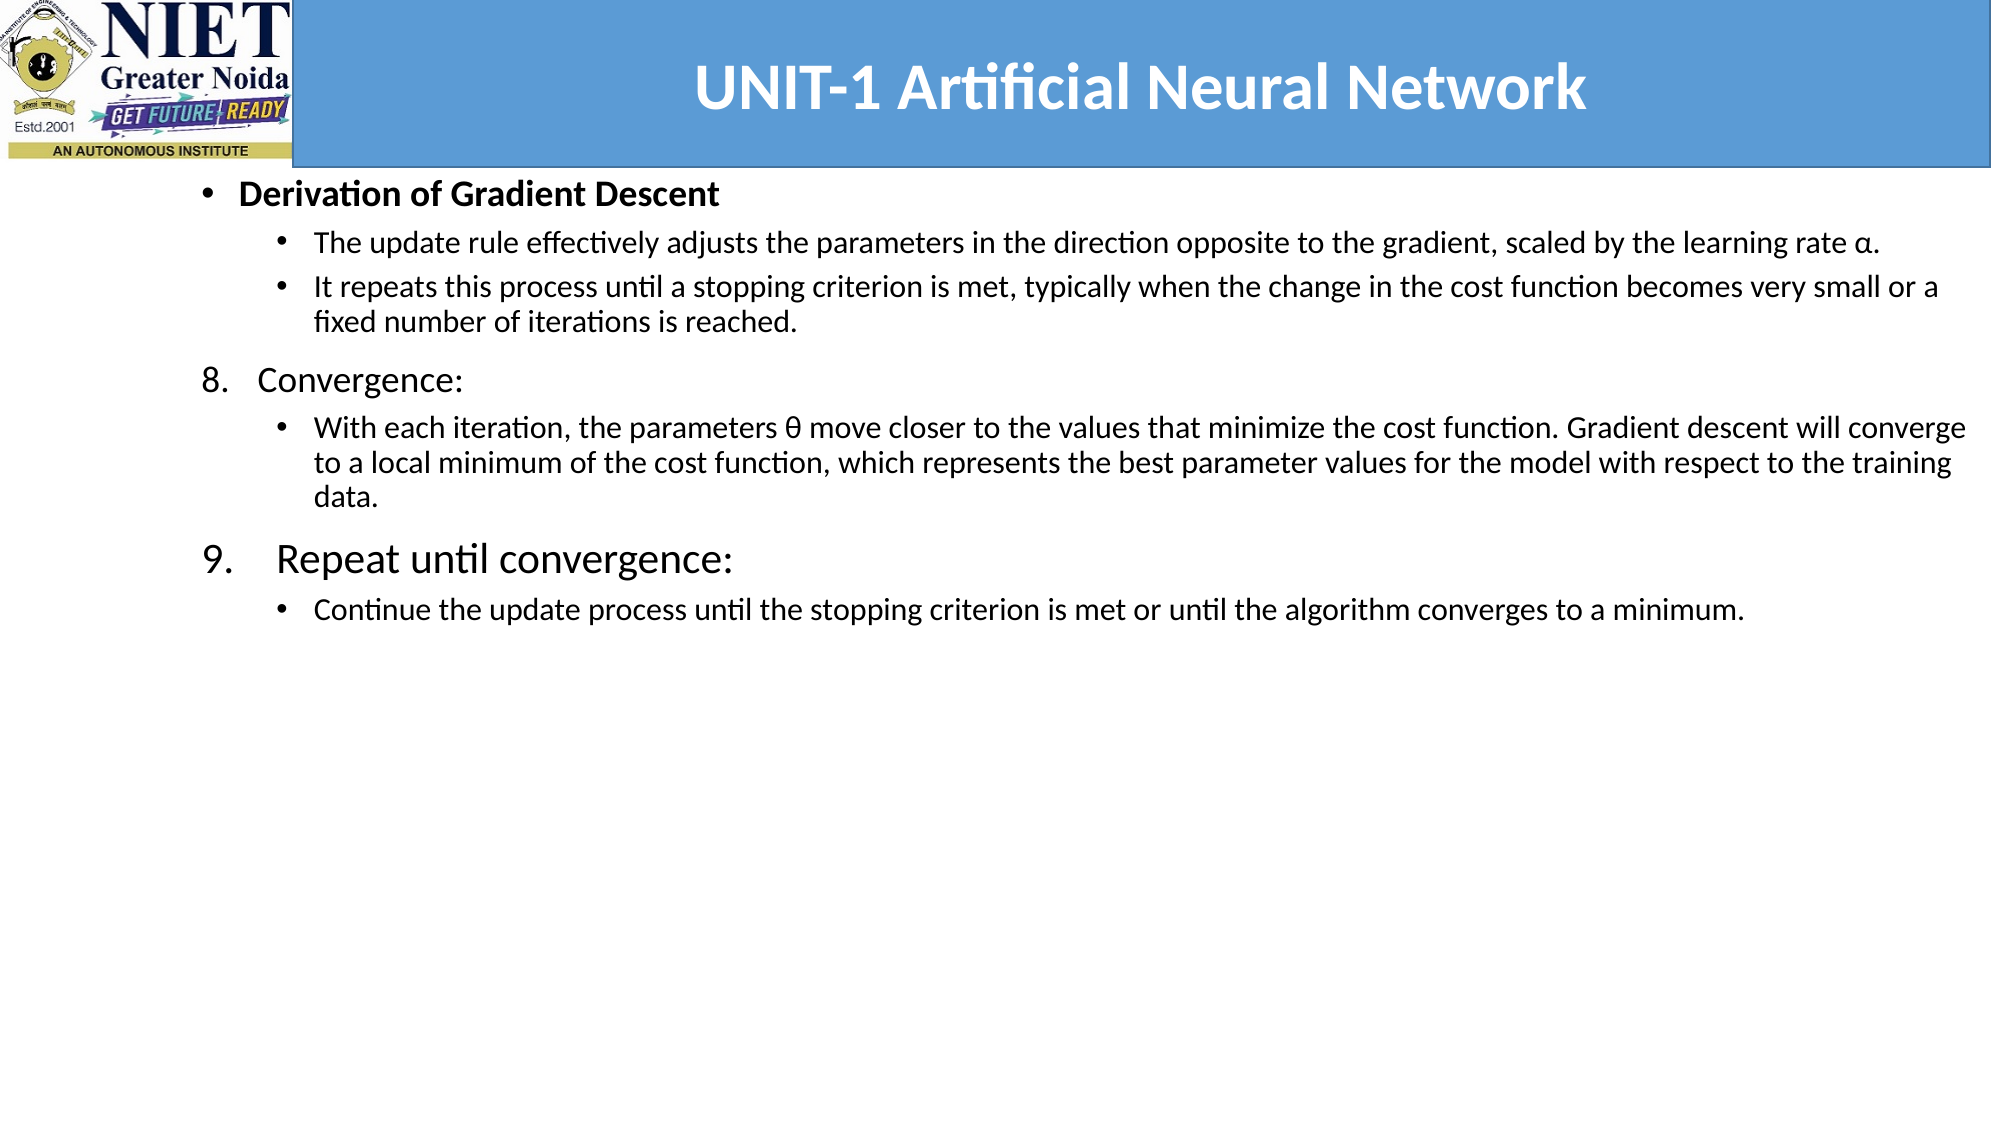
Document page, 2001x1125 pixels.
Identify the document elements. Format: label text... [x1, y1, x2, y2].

picture [0, 0, 293, 163]
text_box UNIT-1 Artificial Neural Network [292, 0, 1991, 168]
list Derivation of Gradient Descent The update rule effectively adjusts the parameters in the direction opposite to the gradient, scaled by the learning rate α. It repeats this process until a stopping criterion is met, typically when the change in the cost function becomes very small or a fixed number of iterations is reached. Convergence: With each iteration, the parameters θ move closer to the values that minimize the cost function. Gradient descent will converge to a local minimum of the cost function, which represents the best parameter values for the model with respect to the training data. Repeat until convergence: Continue the update process until the stopping criterion is met or until the algorithm converges to a minimum. [186, 167, 1991, 1043]
